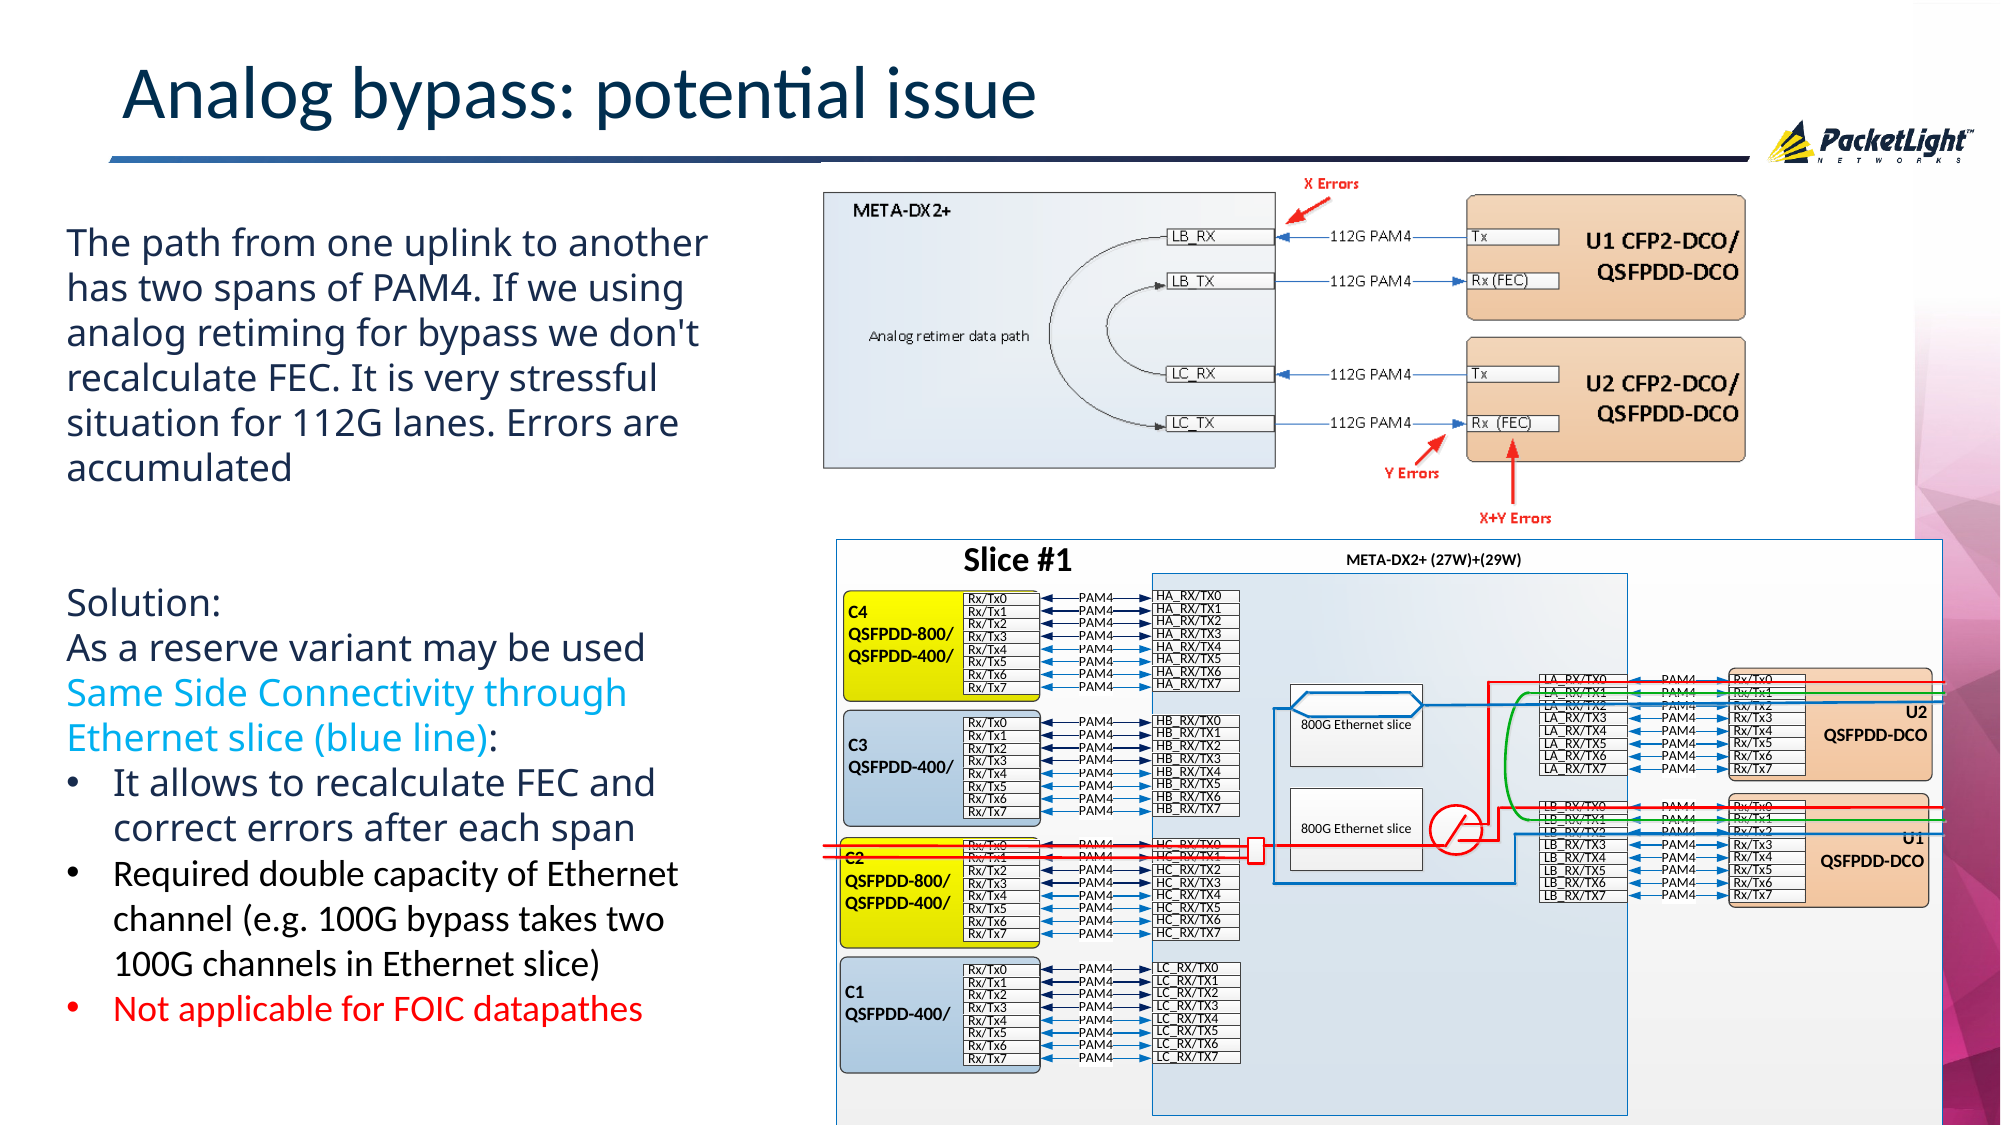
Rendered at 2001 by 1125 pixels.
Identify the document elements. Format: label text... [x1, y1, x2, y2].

picture [821, 0, 2001, 1125]
title Analog bypass: potential issue [108, 14, 1750, 163]
text_box The path from one uplink to another has two spans of PAM4. If we using analog retiming for bypass we don't recalculate FEC. It is very stressful situation for 112G lanes. Errors are accumulated Solution: As a reserve variant may be used Same Side Connectivity through Ethernet slice (blue line): It allows to recalculate FEC and correct errors after each span Required double capacity of Ethernet channel (e.g. 100G bypass takes two 100G channels in Ethernet slice) Not applicable for FOIC datapathes [51, 211, 756, 1082]
